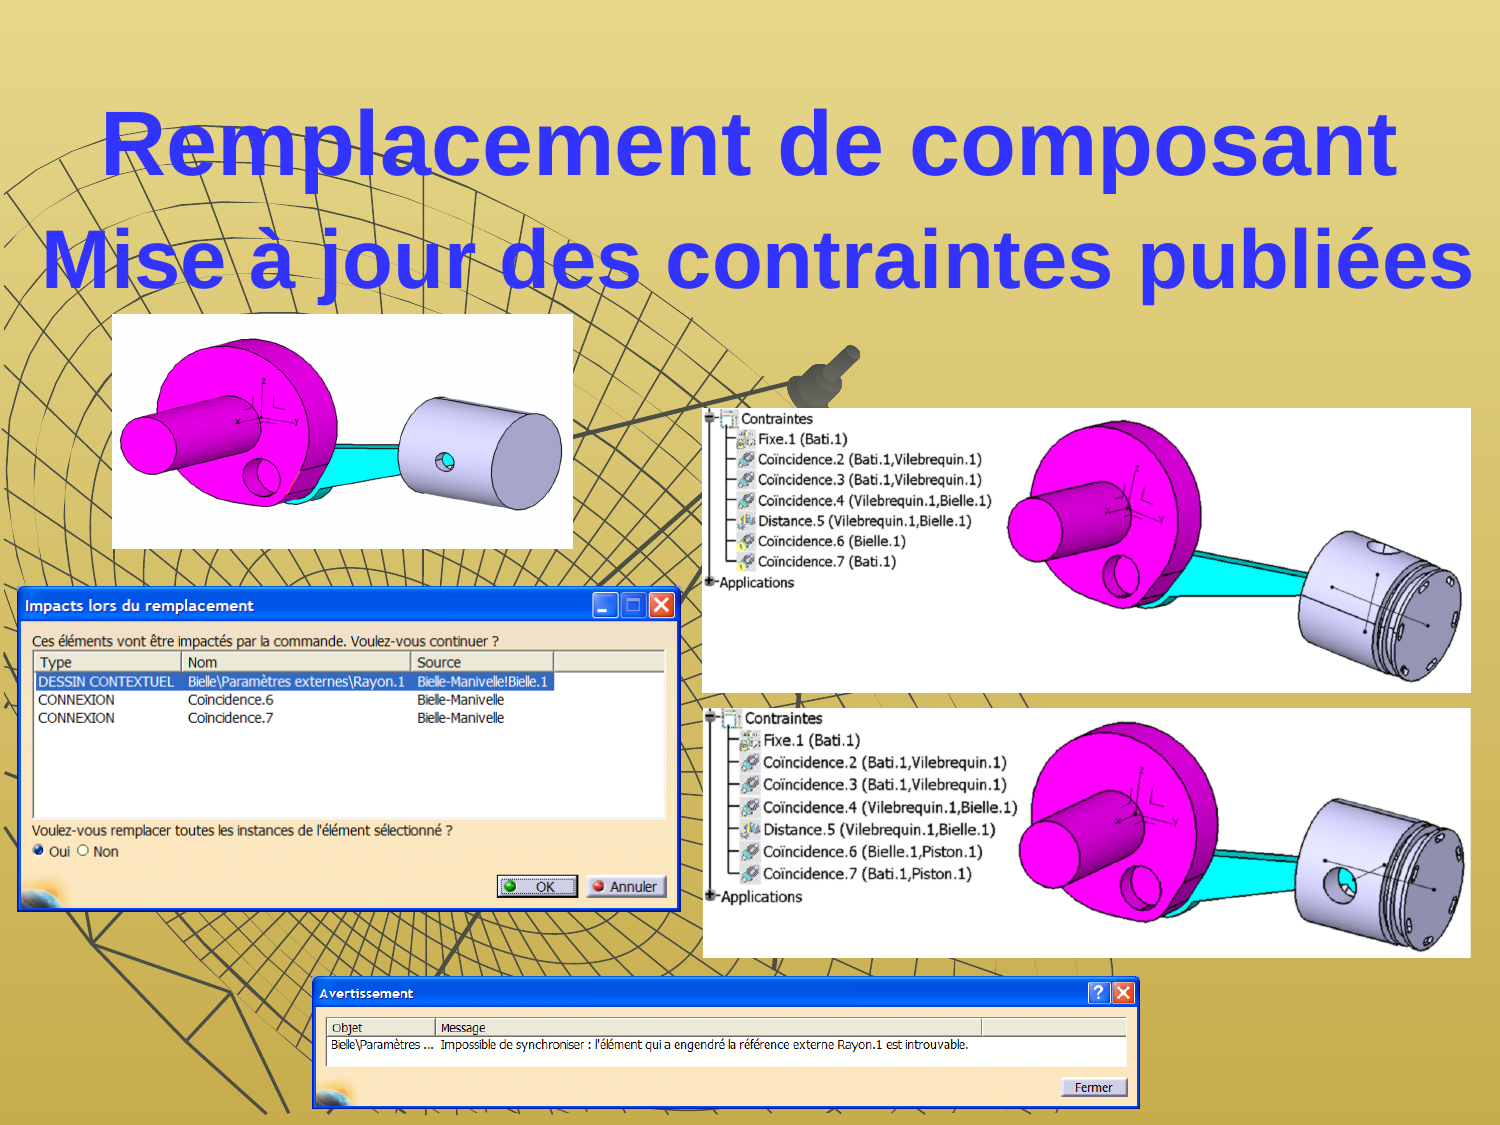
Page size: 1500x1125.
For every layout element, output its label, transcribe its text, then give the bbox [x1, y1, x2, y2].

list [312, 976, 1140, 1109]
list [702, 408, 1471, 693]
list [702, 708, 1471, 958]
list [17, 586, 681, 912]
text_box Remplacement de composant [74, 45, 1425, 208]
picture [112, 314, 573, 549]
text_box Mise à jour des contraintes publiées [17, 208, 1500, 303]
